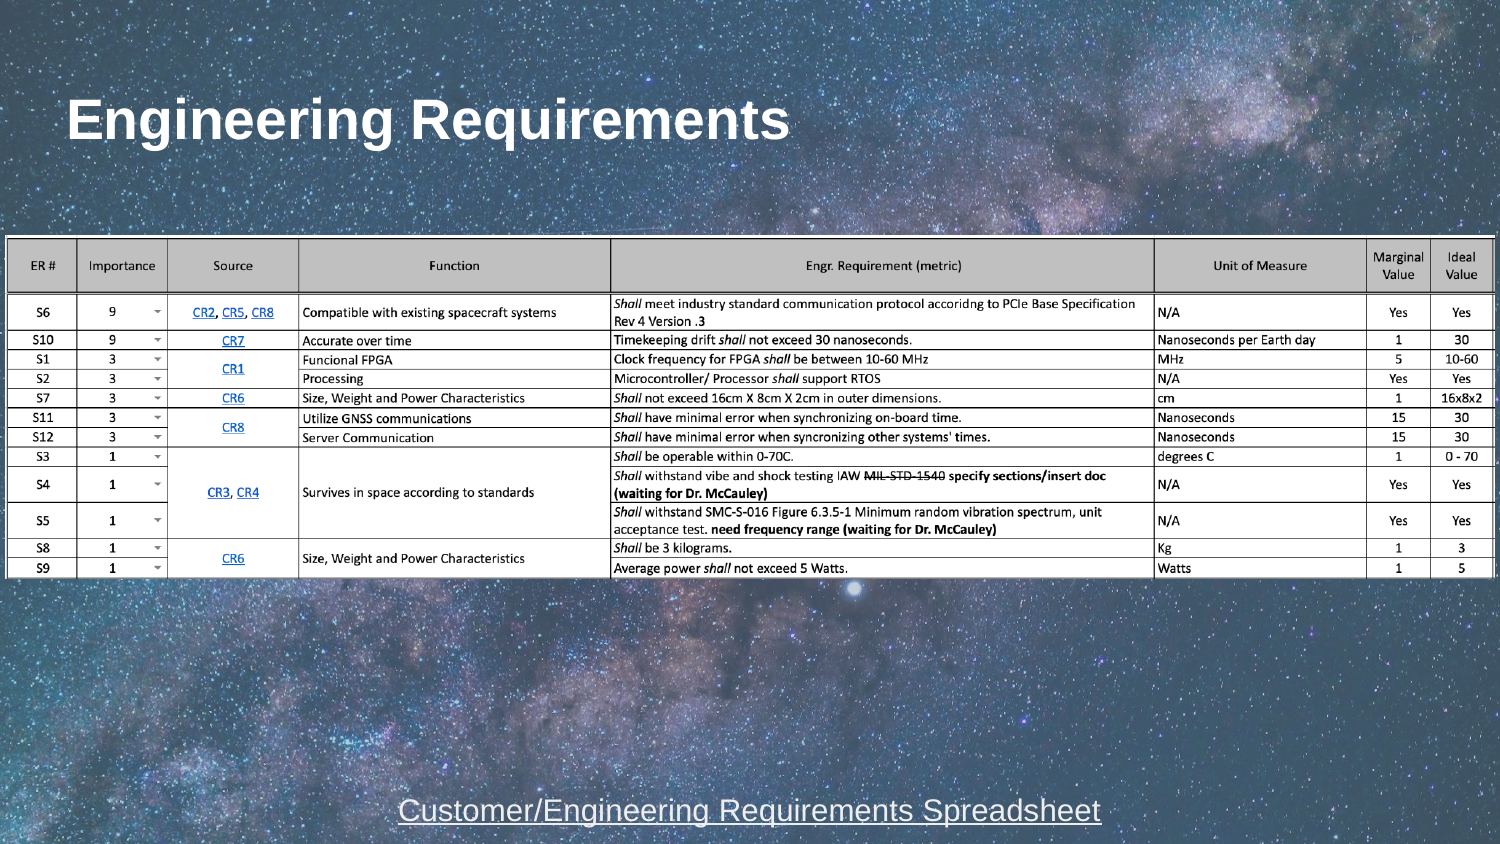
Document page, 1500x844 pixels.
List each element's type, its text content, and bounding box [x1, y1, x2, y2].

list Customer/Engineering Requirements Spreadsheet [51, 772, 1449, 844]
picture [5, 235, 1495, 580]
title Engineering Requirements [51, 72, 1449, 167]
